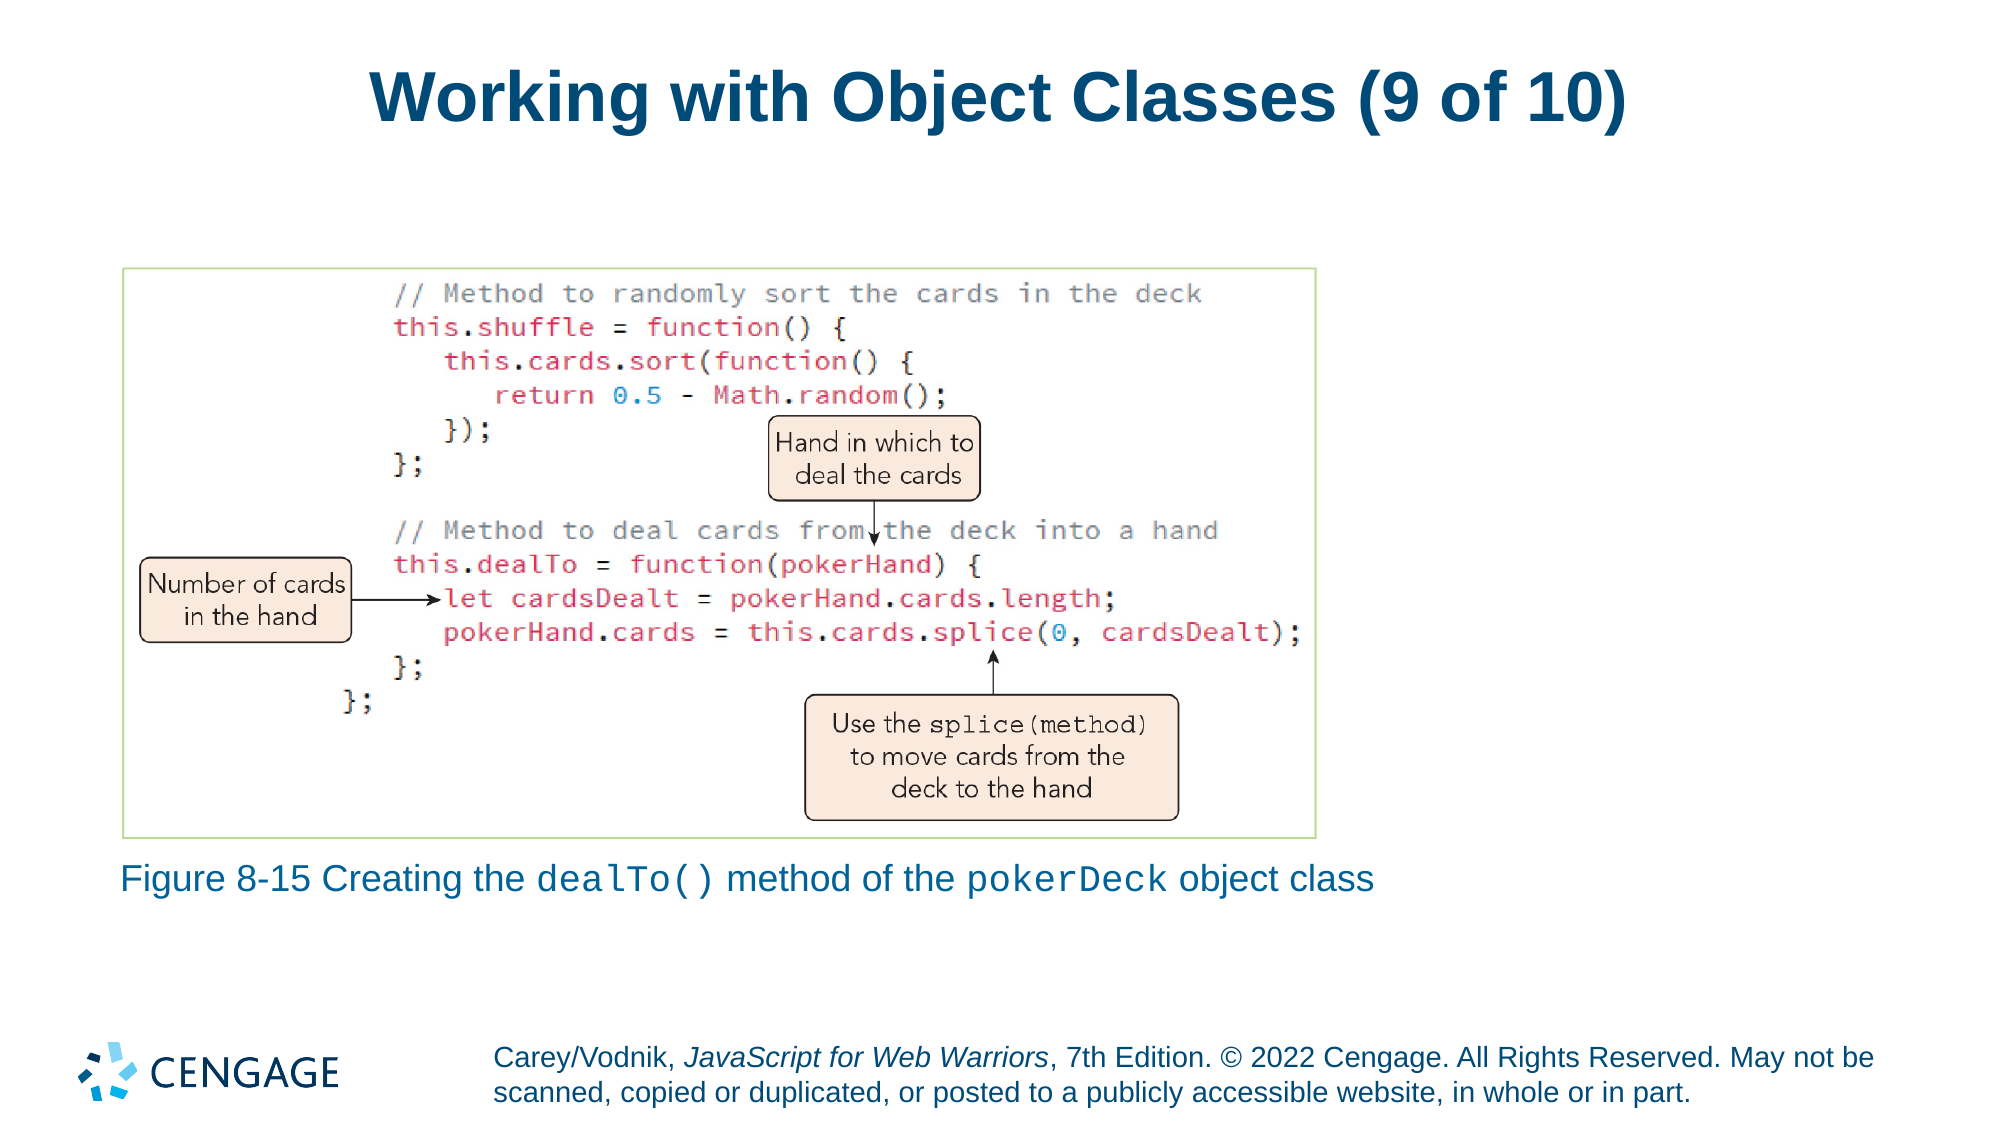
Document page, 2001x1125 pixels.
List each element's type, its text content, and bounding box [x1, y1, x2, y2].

list Figure 8-15 Creating the dealTo() method of the pokerDeck object class [120, 854, 1475, 965]
picture [119, 265, 1319, 841]
picture [78, 1042, 338, 1101]
title Working with Object Classes (9 of 10) [137, 59, 1863, 171]
